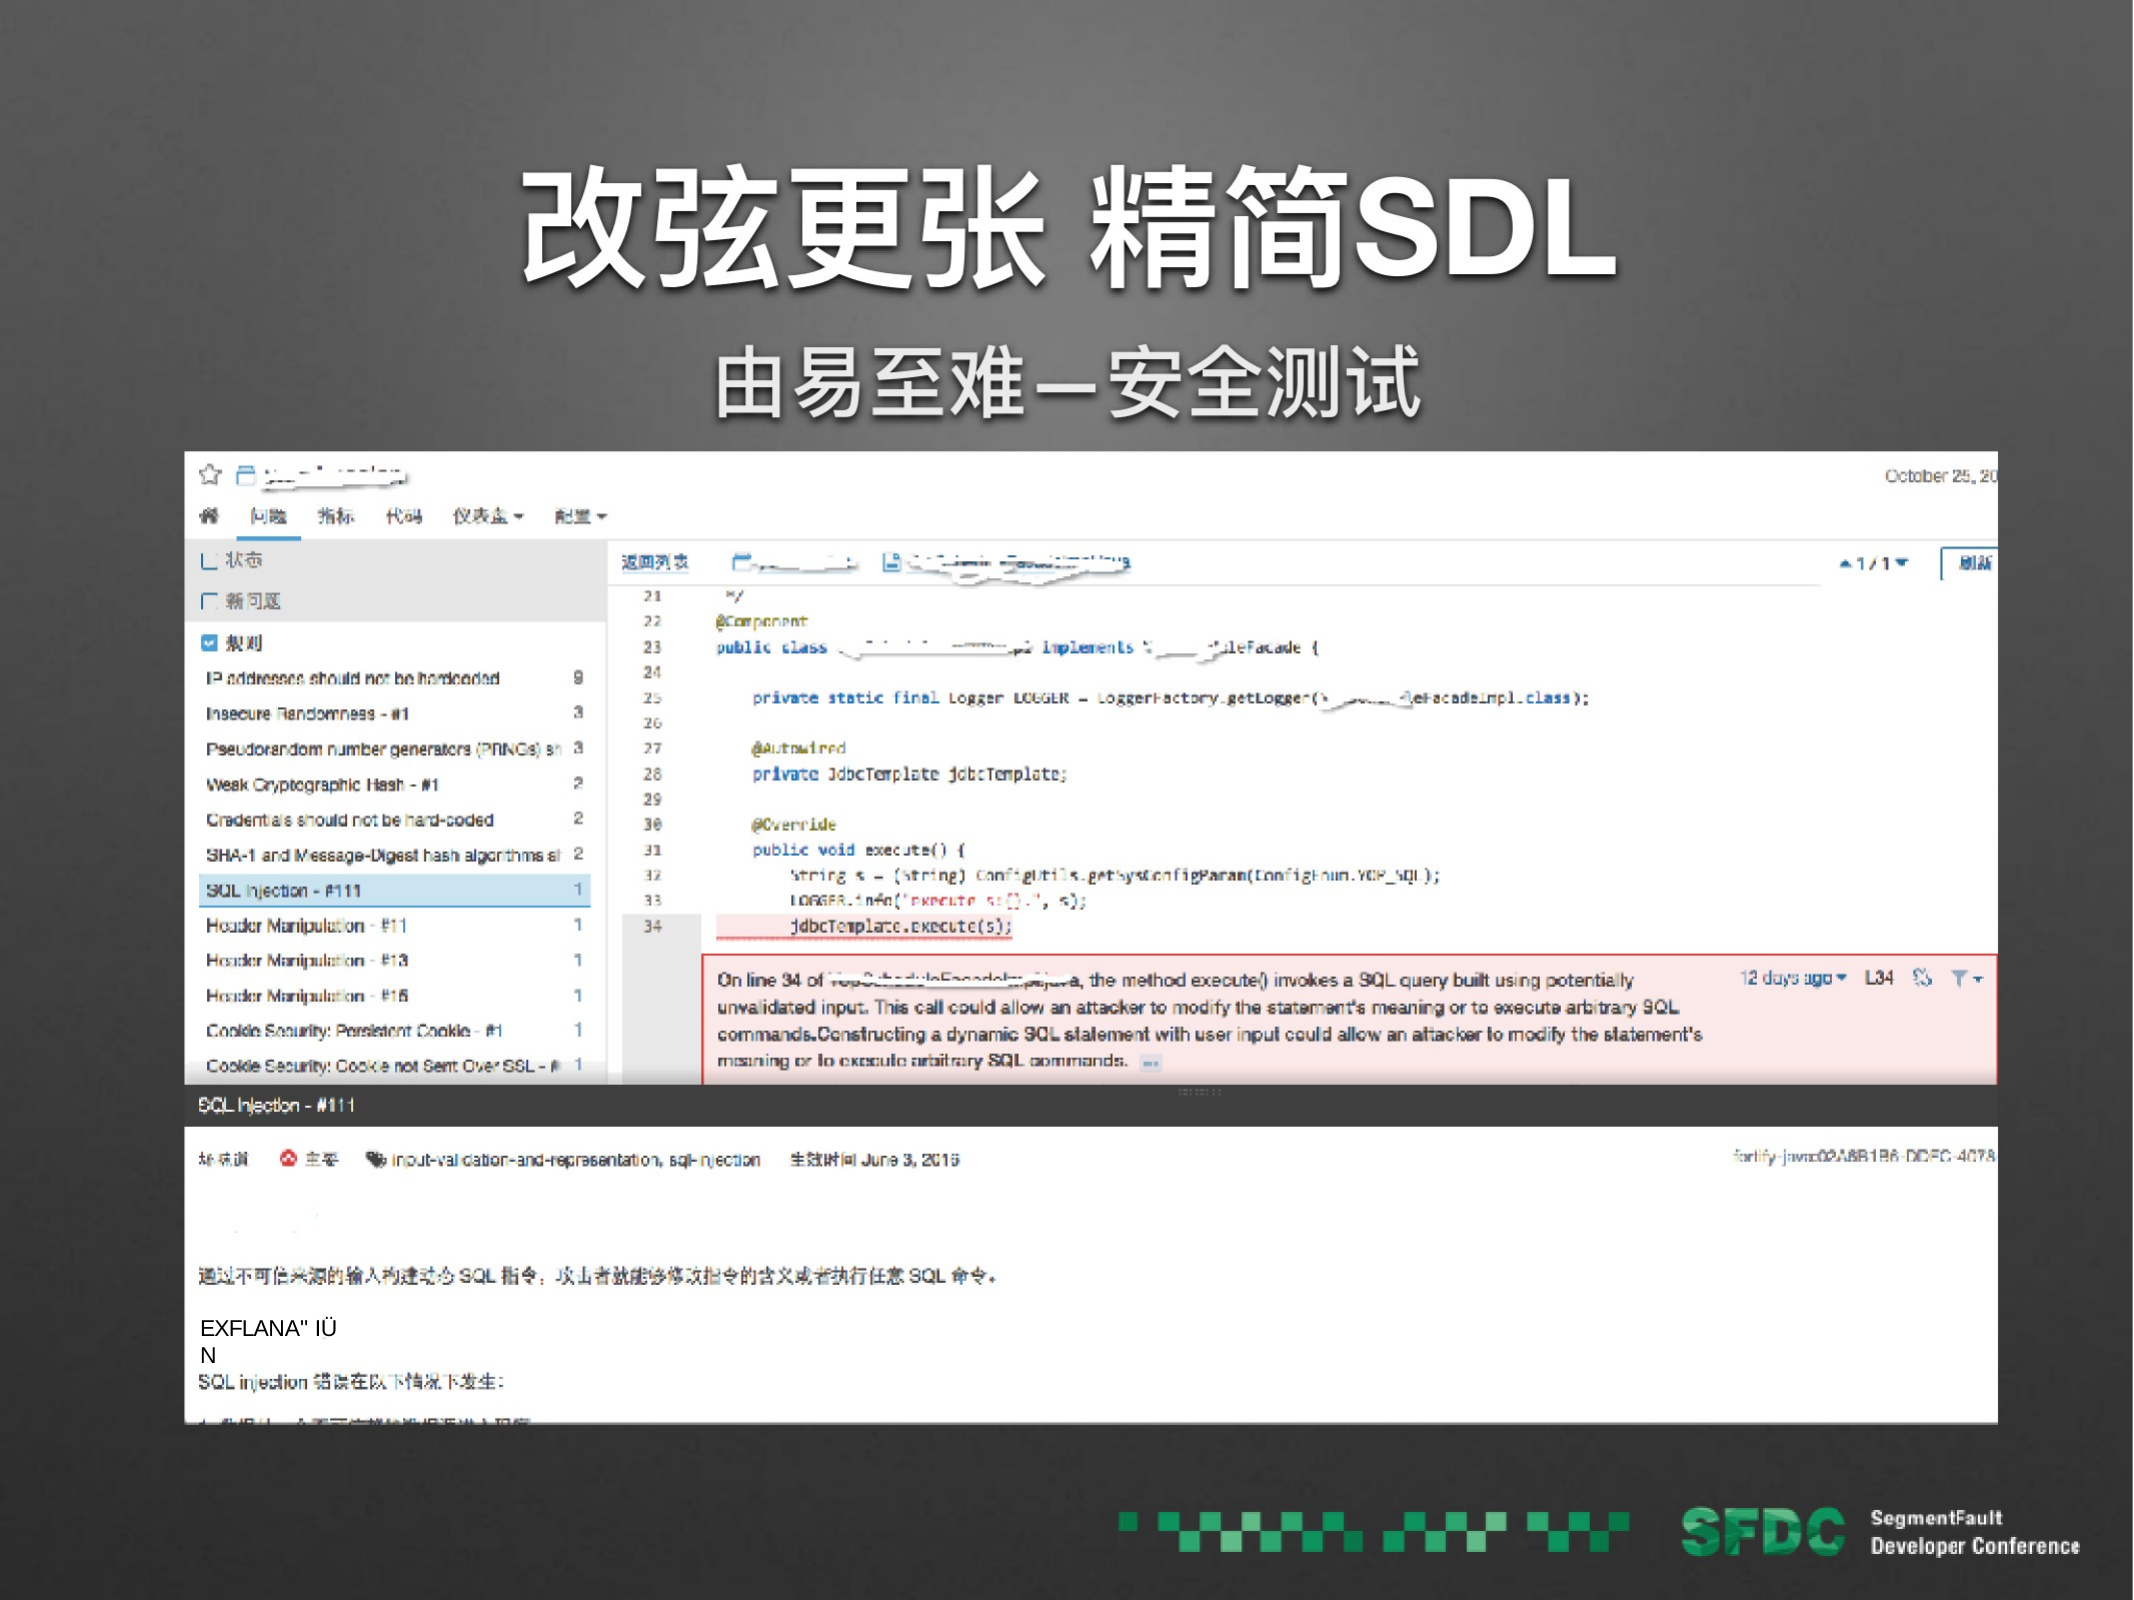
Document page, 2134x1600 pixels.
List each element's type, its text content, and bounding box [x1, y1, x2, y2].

text_box EXFLANA"IÜN [197, 1313, 353, 1369]
text_box [0, 0, 2133, 1600]
